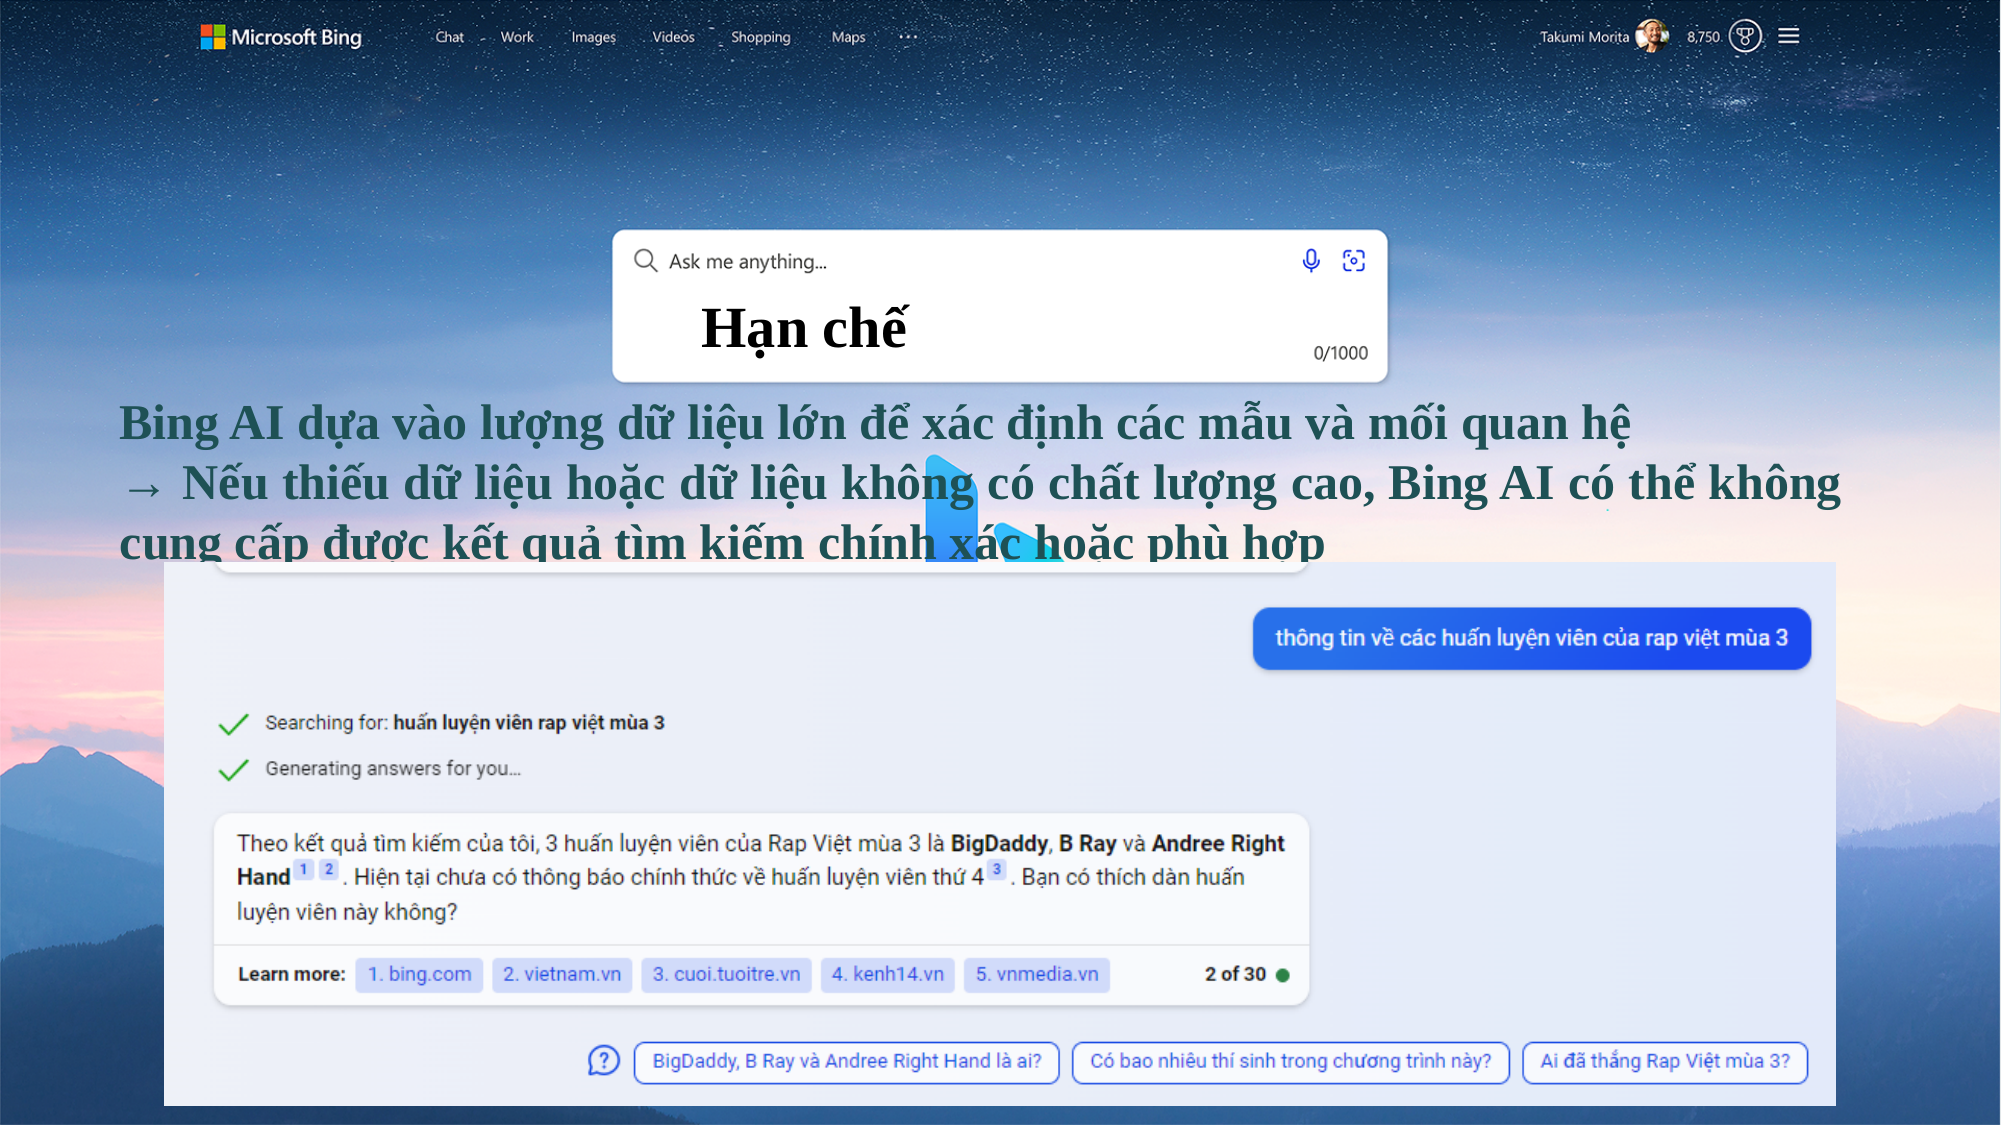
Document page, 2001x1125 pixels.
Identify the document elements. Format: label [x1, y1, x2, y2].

list [0, 0, 2000, 1125]
picture [164, 562, 1836, 1106]
